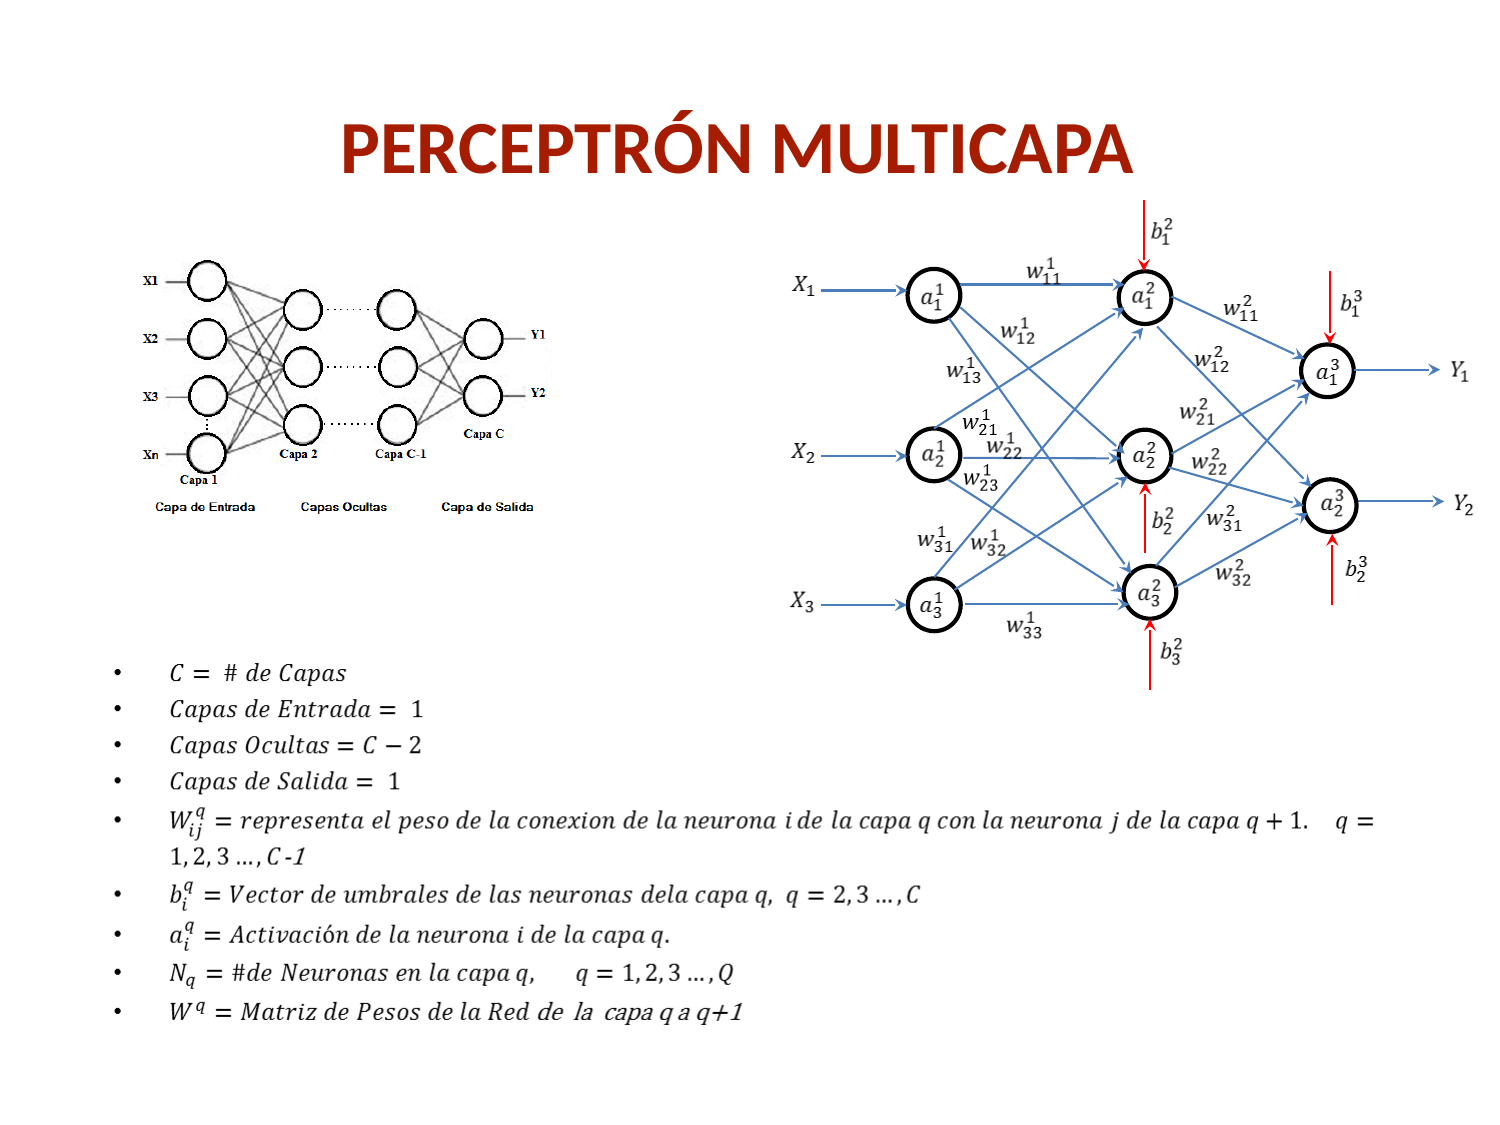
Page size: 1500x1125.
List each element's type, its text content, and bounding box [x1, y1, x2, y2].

title Perceptrón Multicapa [65, 45, 1410, 241]
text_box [772, 200, 1496, 690]
list [98, 649, 1410, 1053]
picture [123, 251, 561, 526]
